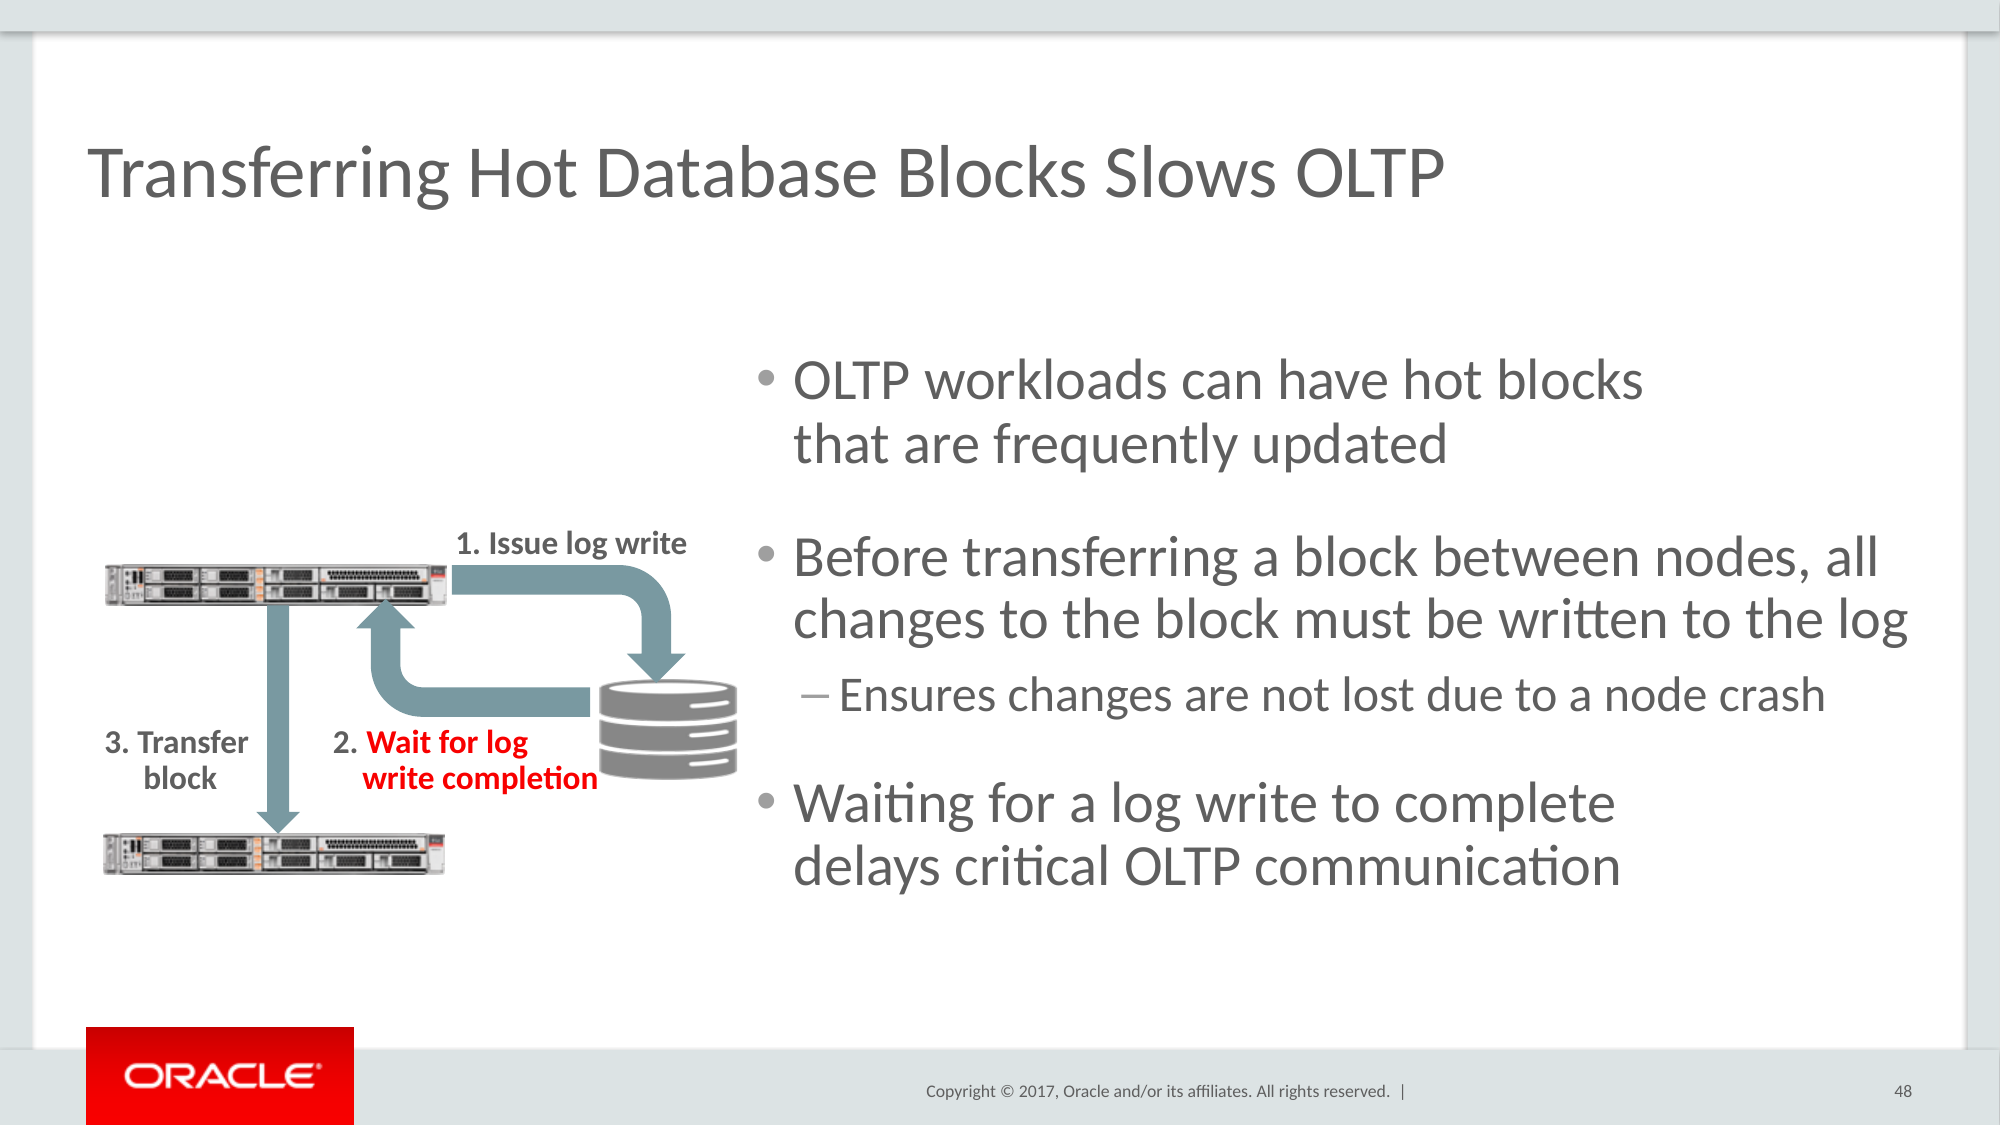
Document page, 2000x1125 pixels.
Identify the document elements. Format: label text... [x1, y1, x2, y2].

picture [86, 1027, 354, 1125]
list OLTP workloads can have hot blocks that are frequently updated Before transferring a block between nodes, all changes to the block must be written to the log Ensures changes are not lost due to a node crash Waiting for a log write to complete delays critical OLTP communication [756, 349, 1948, 1012]
title Transferring Hot Database Blocks Slows OLTP [87, 66, 1913, 213]
slide_number 48 [1849, 1075, 1913, 1106]
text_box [103, 516, 742, 875]
